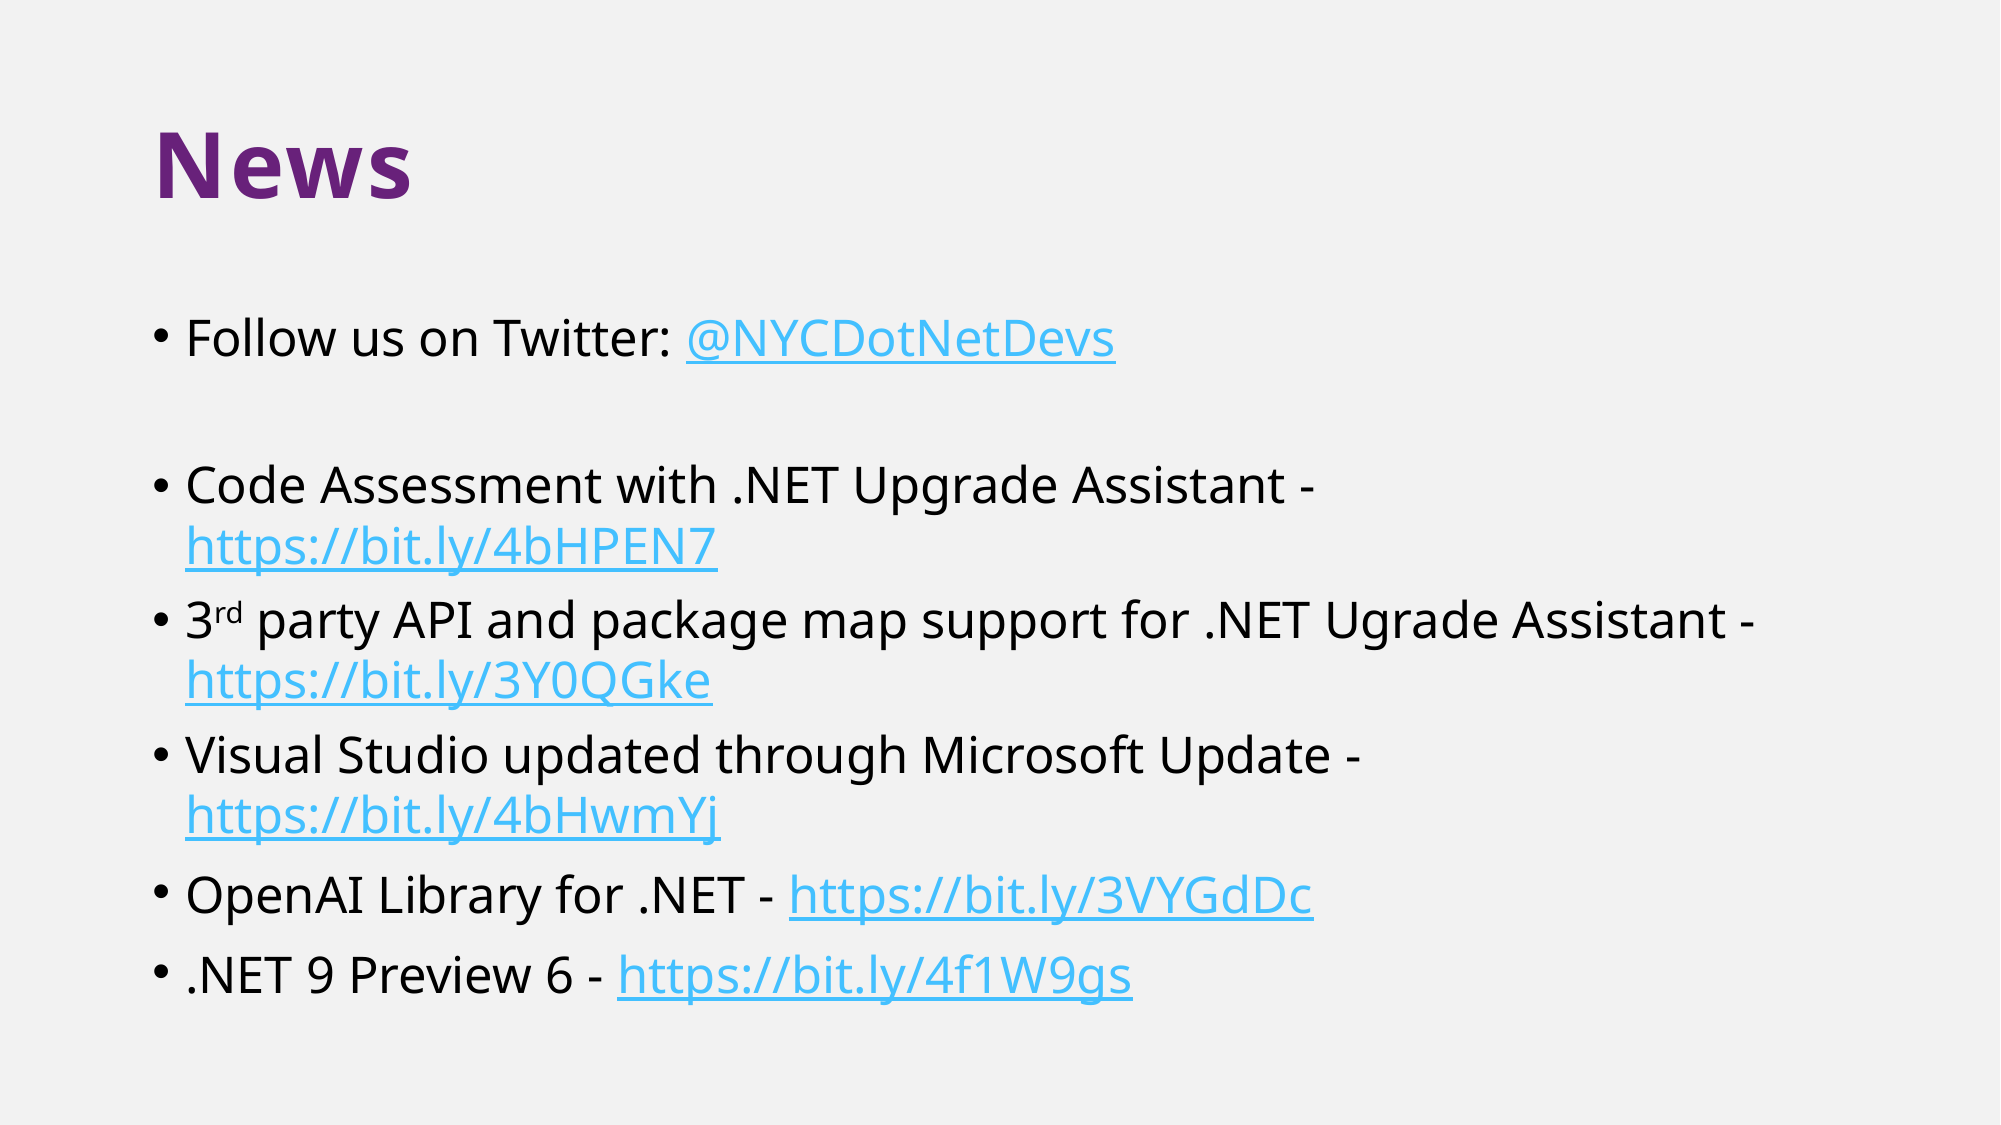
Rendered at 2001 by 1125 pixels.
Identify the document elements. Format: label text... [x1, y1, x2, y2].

title News [137, 59, 1863, 278]
list Follow us on Twitter: @NYCDotNetDevs Code Assessment with .NET Upgrade Assistant - https://bit.ly/4bHPEN7 3rd party API and package map support for .NET Ugrade Assistant - https://bit.ly/3Y0QGke Visual Studio updated through Microsoft Update - https://bit.ly/4bHwmYj OpenAI Library for .NET - https://bit.ly/3VYGdDc .NET 9 Preview 6 - https://bit.ly/4f1W9gs [137, 299, 1863, 1014]
